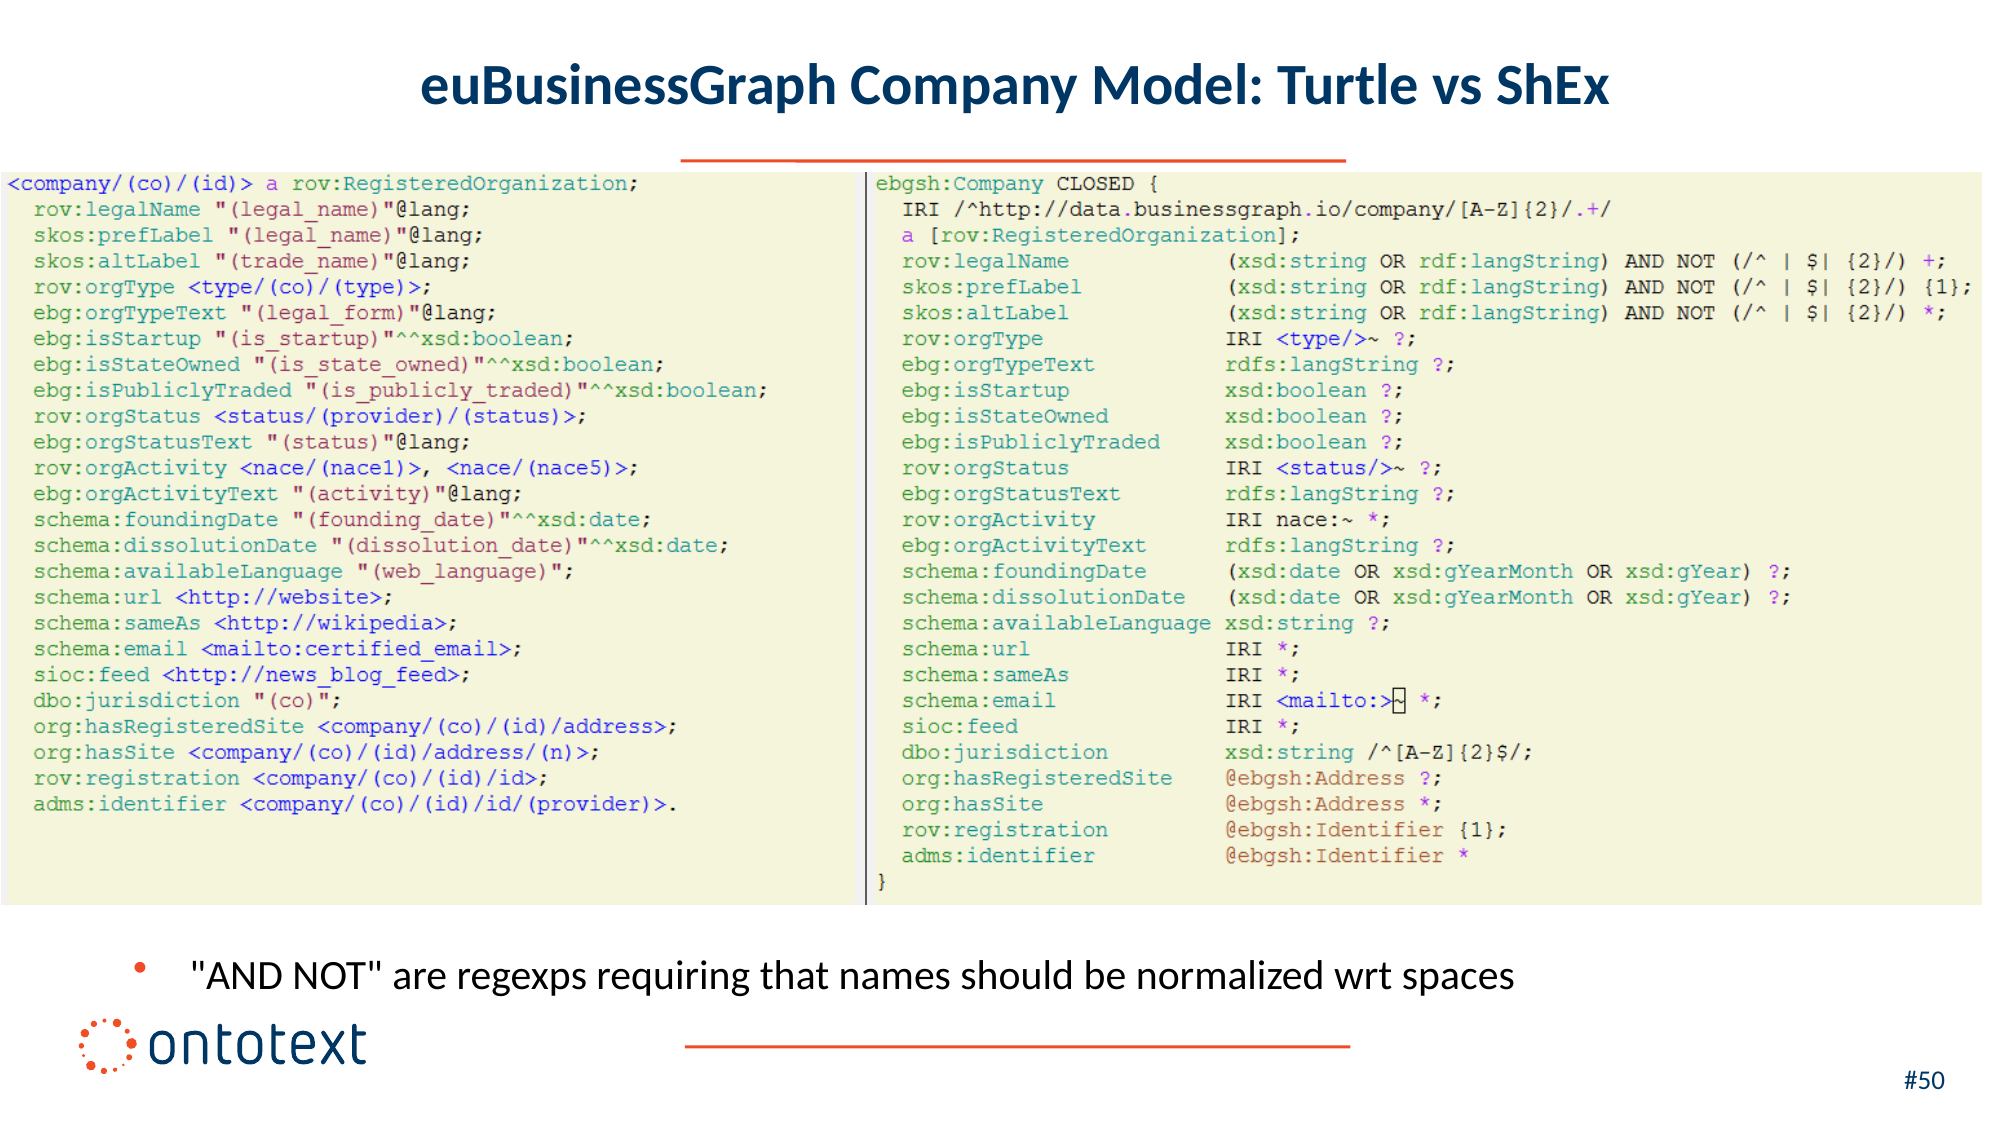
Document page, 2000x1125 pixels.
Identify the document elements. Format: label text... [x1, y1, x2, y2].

picture [1, 172, 1983, 906]
list "AND NOT" are regexps requiring that names should be normalized wrt spaces [117, 940, 1929, 1000]
slide_number #50 [1796, 1054, 1961, 1105]
title euBusinessGraph Company Model: Turtle vs ShEx [102, 0, 1929, 162]
